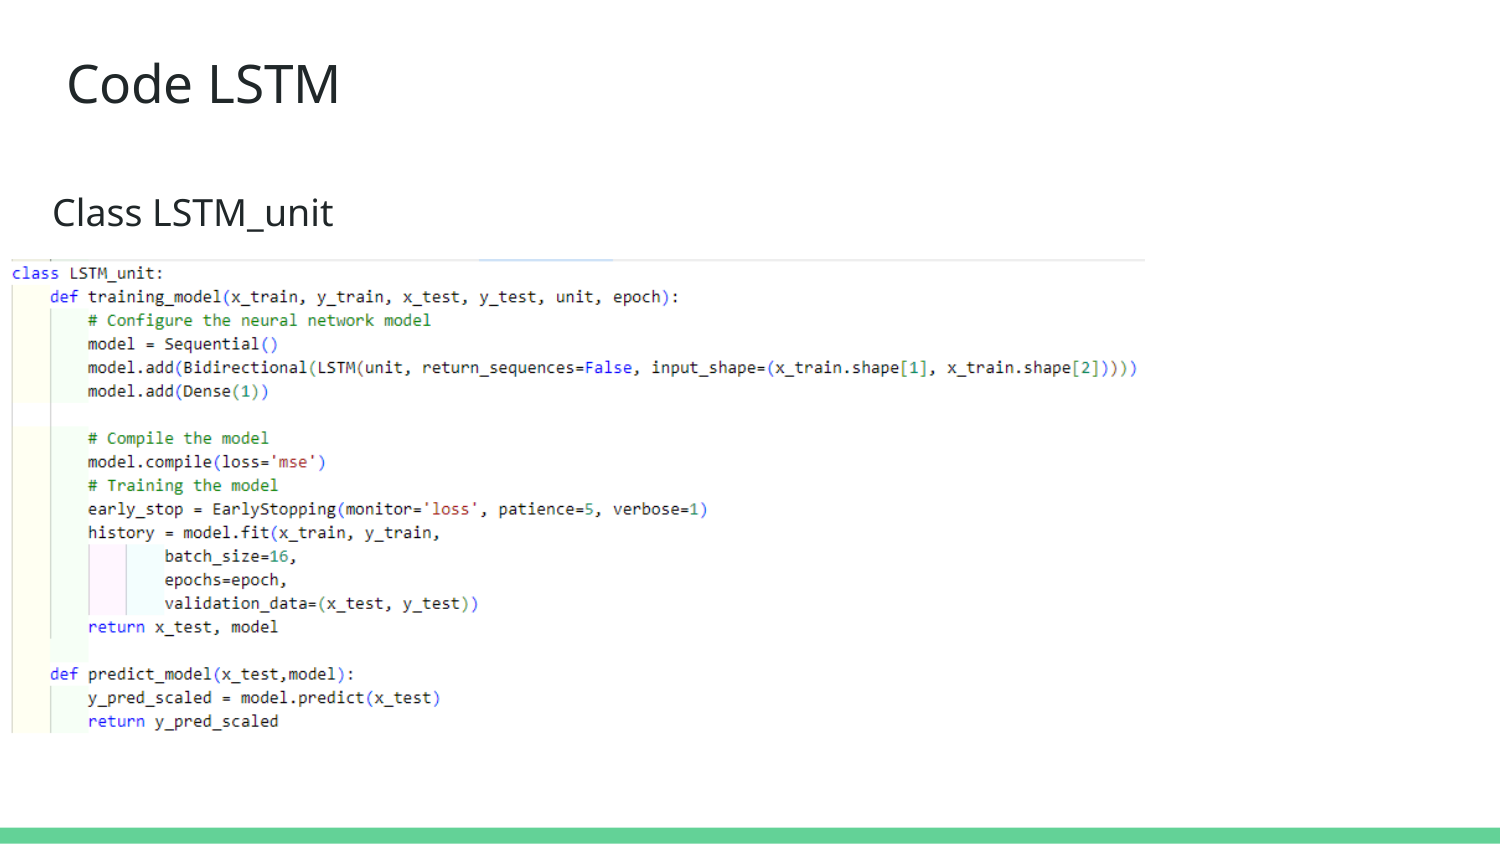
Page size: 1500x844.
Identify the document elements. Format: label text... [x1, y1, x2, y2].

picture [8, 258, 1145, 748]
title Code LSTM [51, 35, 1449, 130]
list Class LSTM_unit [37, 167, 449, 257]
